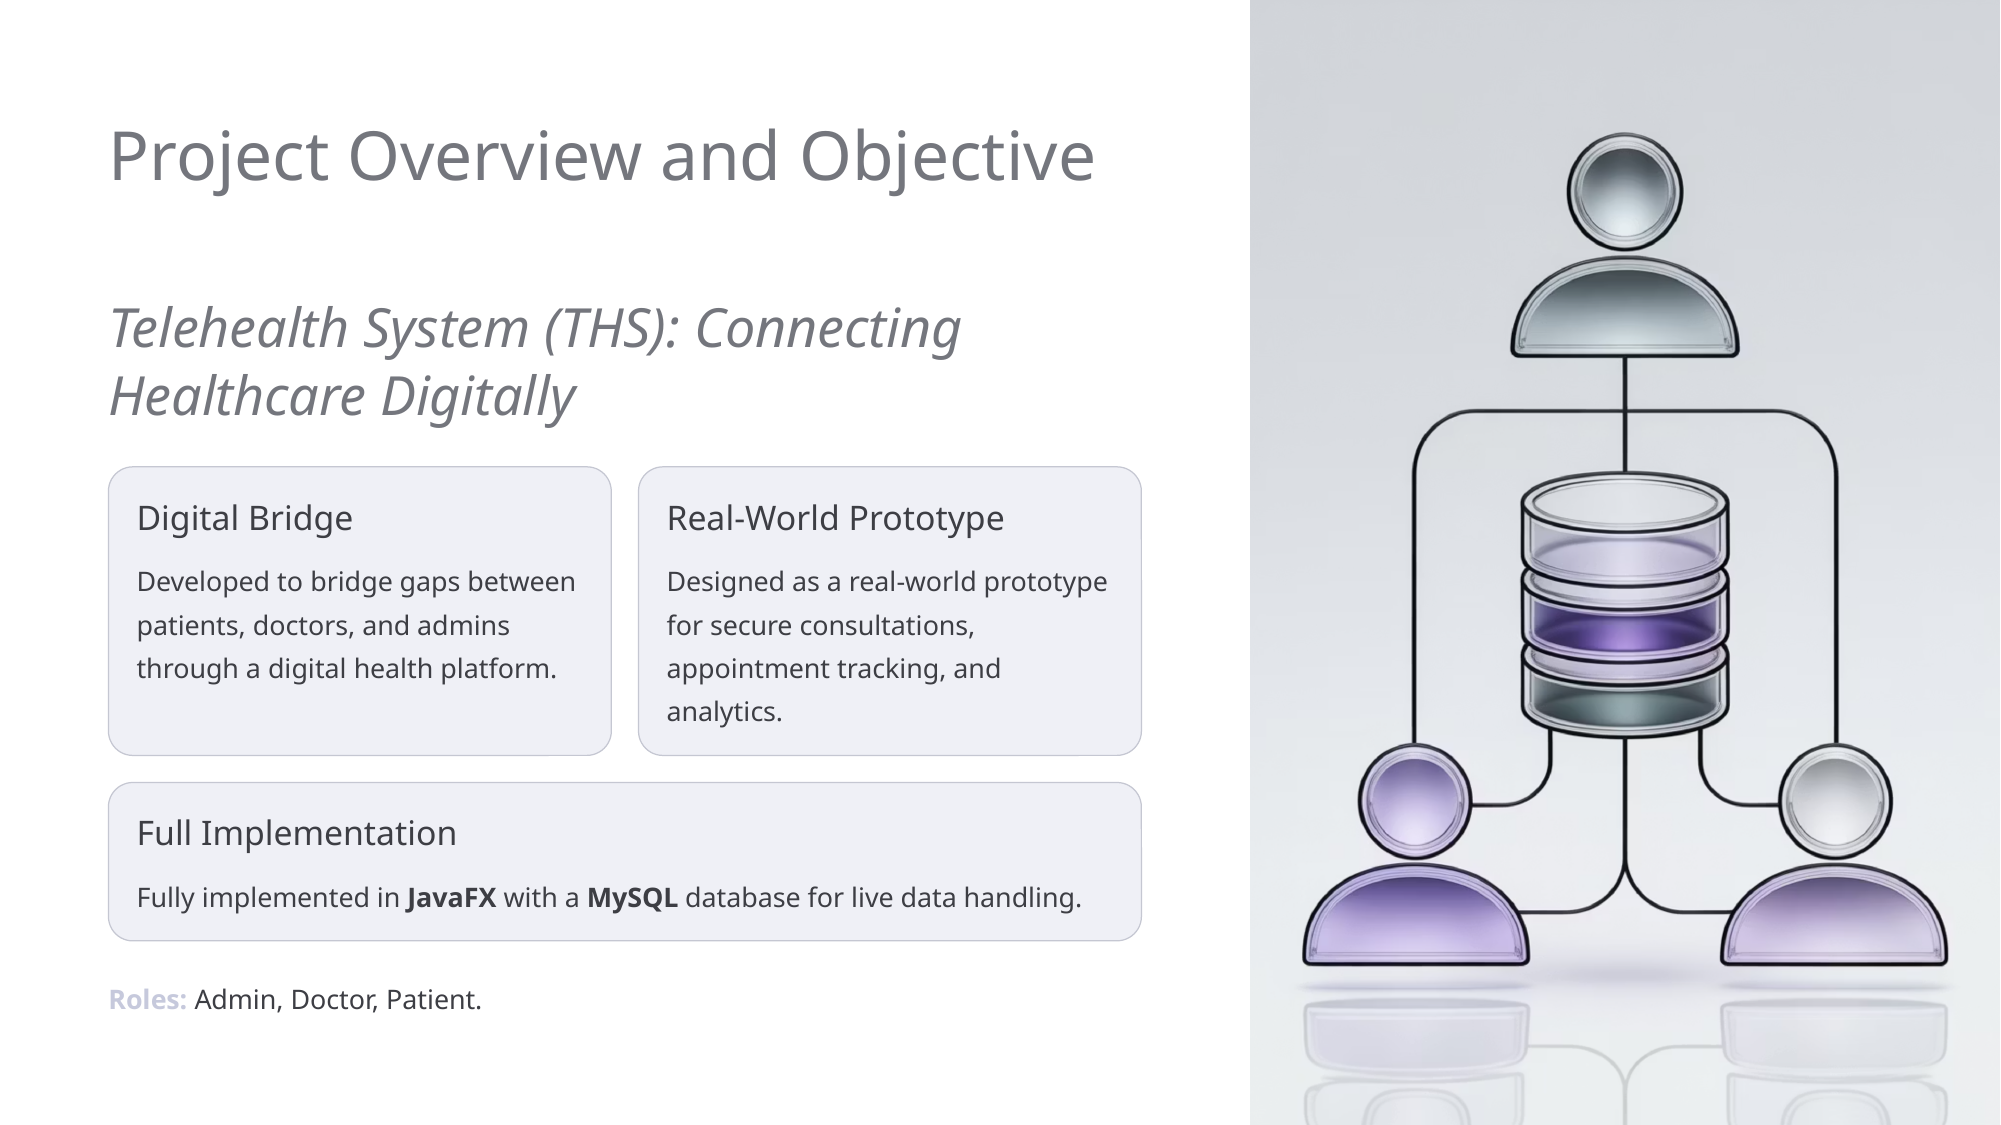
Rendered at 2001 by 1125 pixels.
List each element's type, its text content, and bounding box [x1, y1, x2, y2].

text_box [638, 466, 1142, 756]
text_box Full Implementation [136, 810, 490, 853]
text_box Real-World Prototype [666, 494, 1037, 538]
text_box [108, 466, 612, 756]
picture [1249, 0, 2000, 1125]
text_box [108, 782, 1142, 941]
text_box Digital Bridge [136, 494, 476, 538]
text_box Fully implemented in JavaFX with a MySQL database for live data handling. [136, 869, 1114, 913]
text_box Developed to bridge gaps between patients, doctors, and admins through a digital health platform. [136, 553, 584, 684]
text_box Roles: Admin, Doctor, Patient. [108, 971, 1142, 1015]
text_box Project Overview and Objective [108, 110, 1142, 280]
text_box Telehealth System (THS): Connecting Healthcare Digitally [108, 290, 1142, 427]
text_box Designed as a real-world prototype for secure consultations, appointment tracking, and analytics. [666, 553, 1114, 728]
